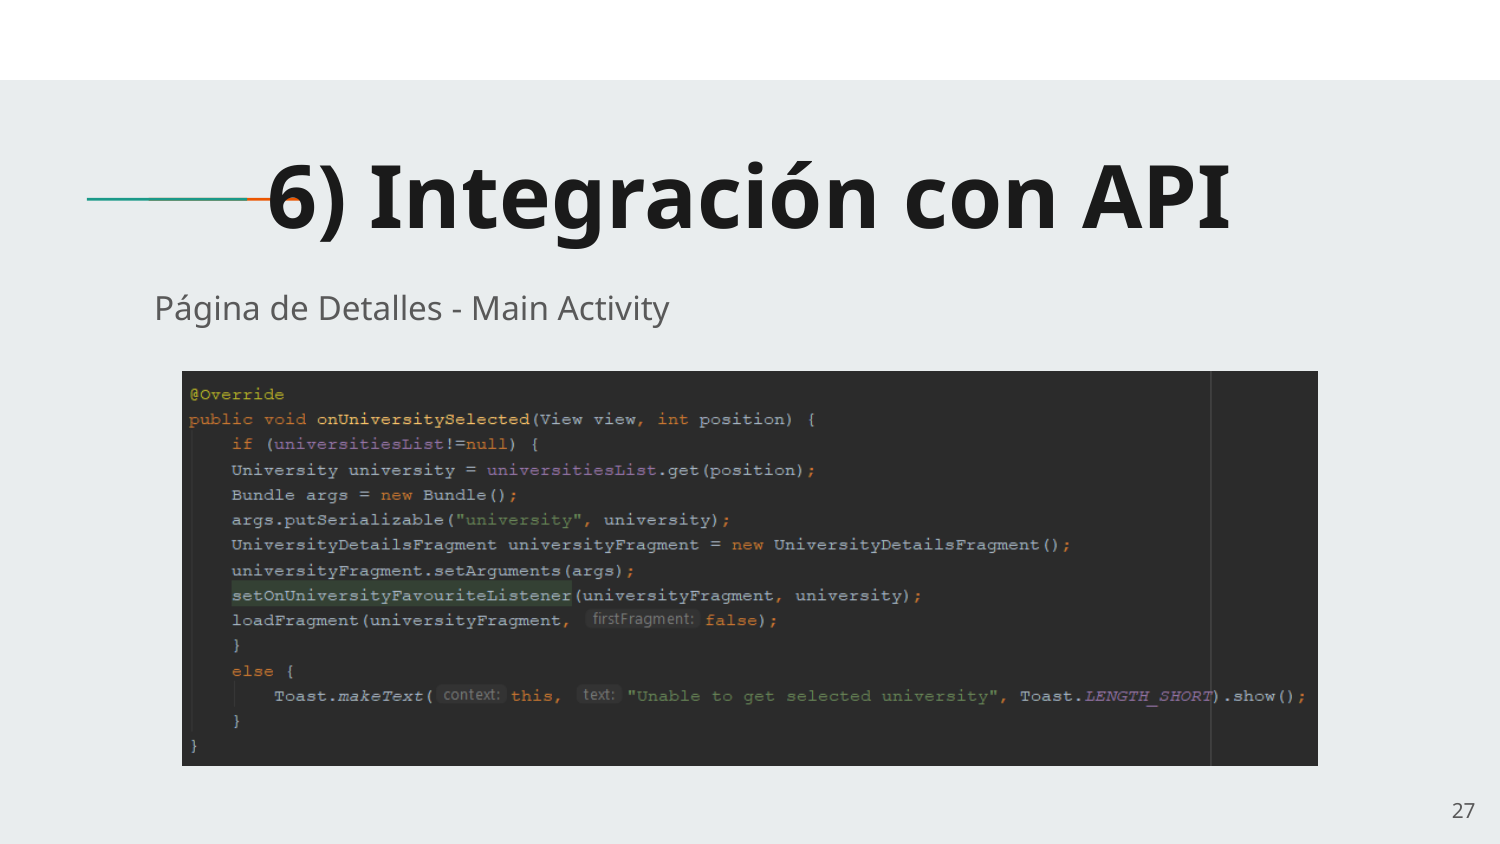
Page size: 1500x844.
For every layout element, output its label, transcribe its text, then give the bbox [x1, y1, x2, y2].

title 6) Integración con API [119, 125, 1381, 399]
picture [181, 370, 1319, 767]
subtitle Página de Detalles - Main Activity [139, 271, 1401, 361]
slide_number ‹#› [1400, 779, 1491, 844]
